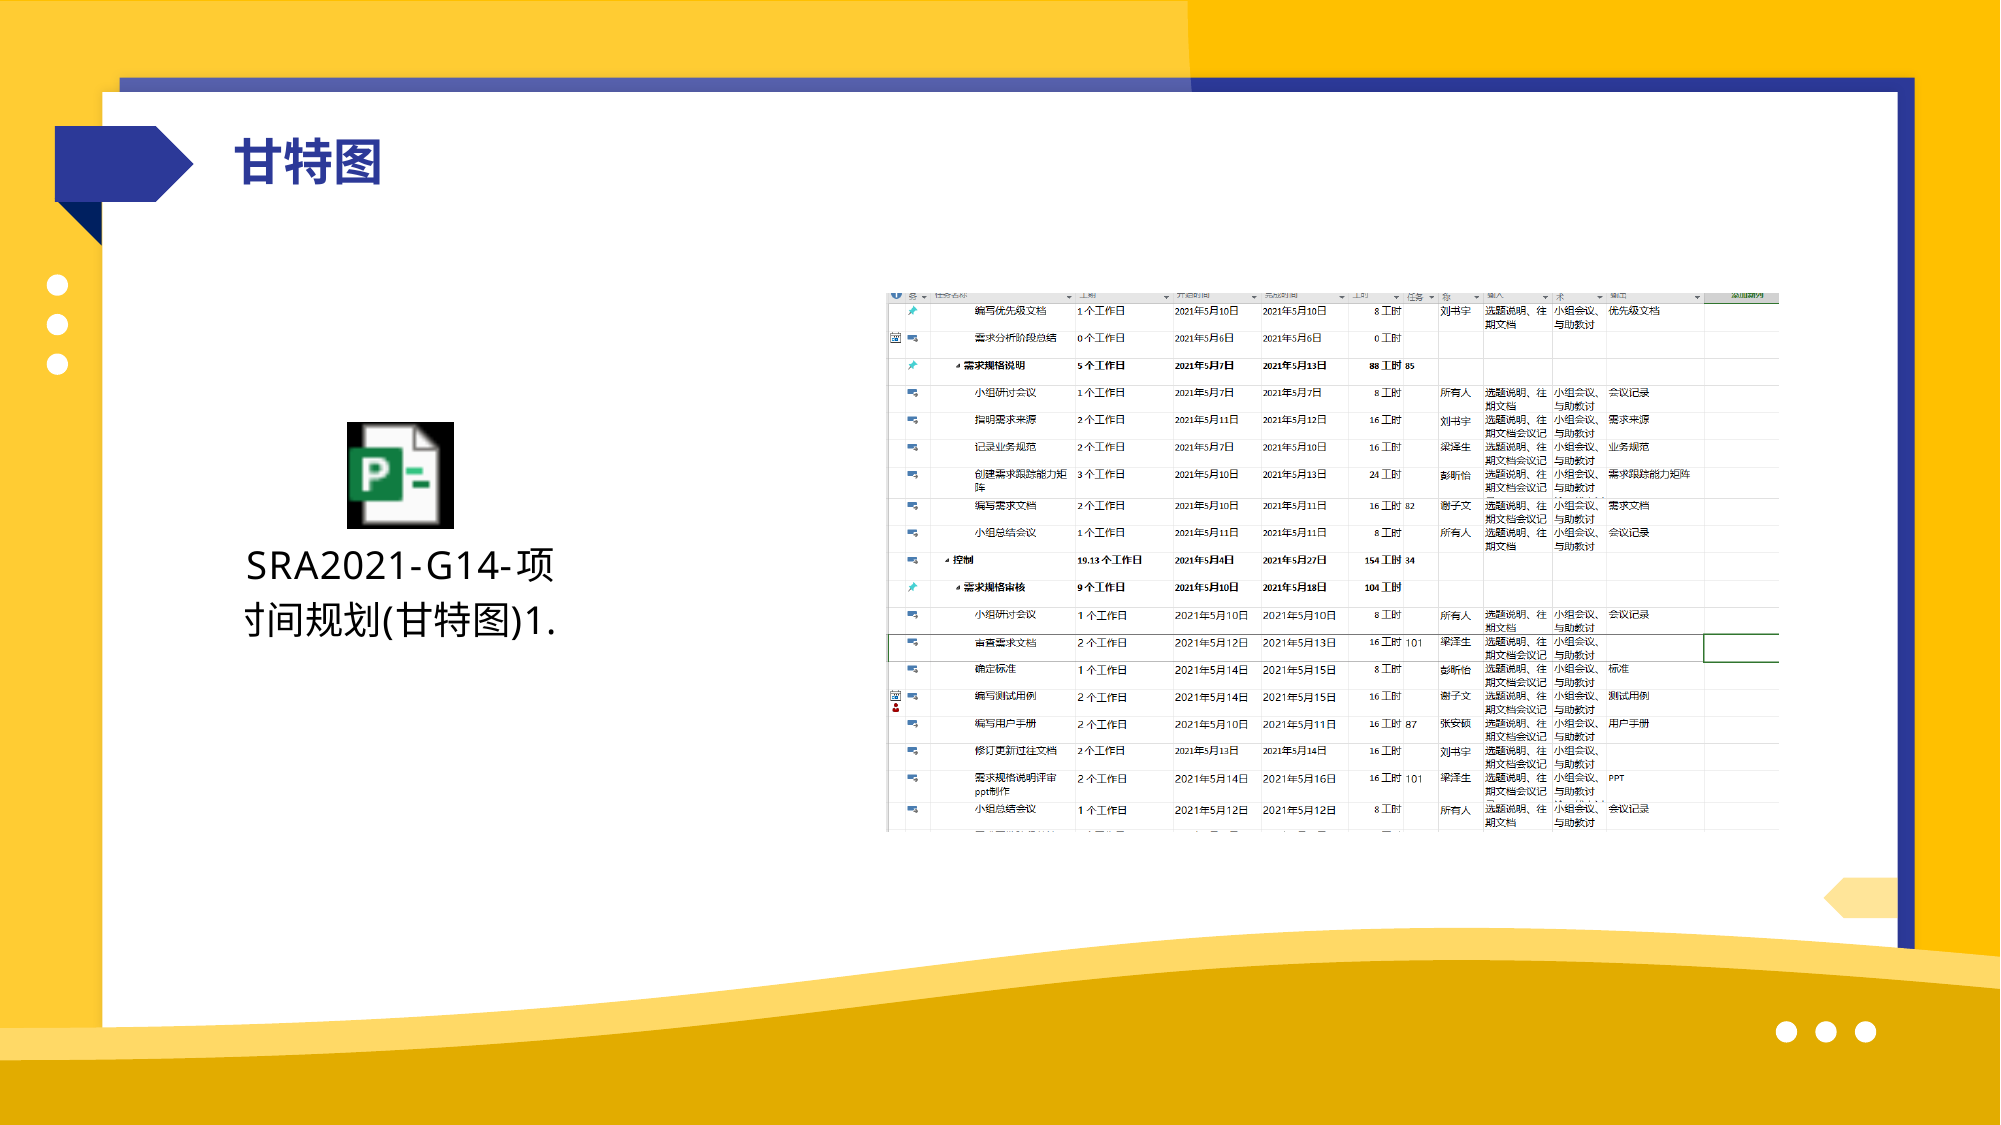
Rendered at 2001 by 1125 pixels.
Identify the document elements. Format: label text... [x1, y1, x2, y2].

picture [886, 293, 1779, 832]
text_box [244, 422, 554, 703]
text_box 甘特图 [218, 122, 399, 198]
